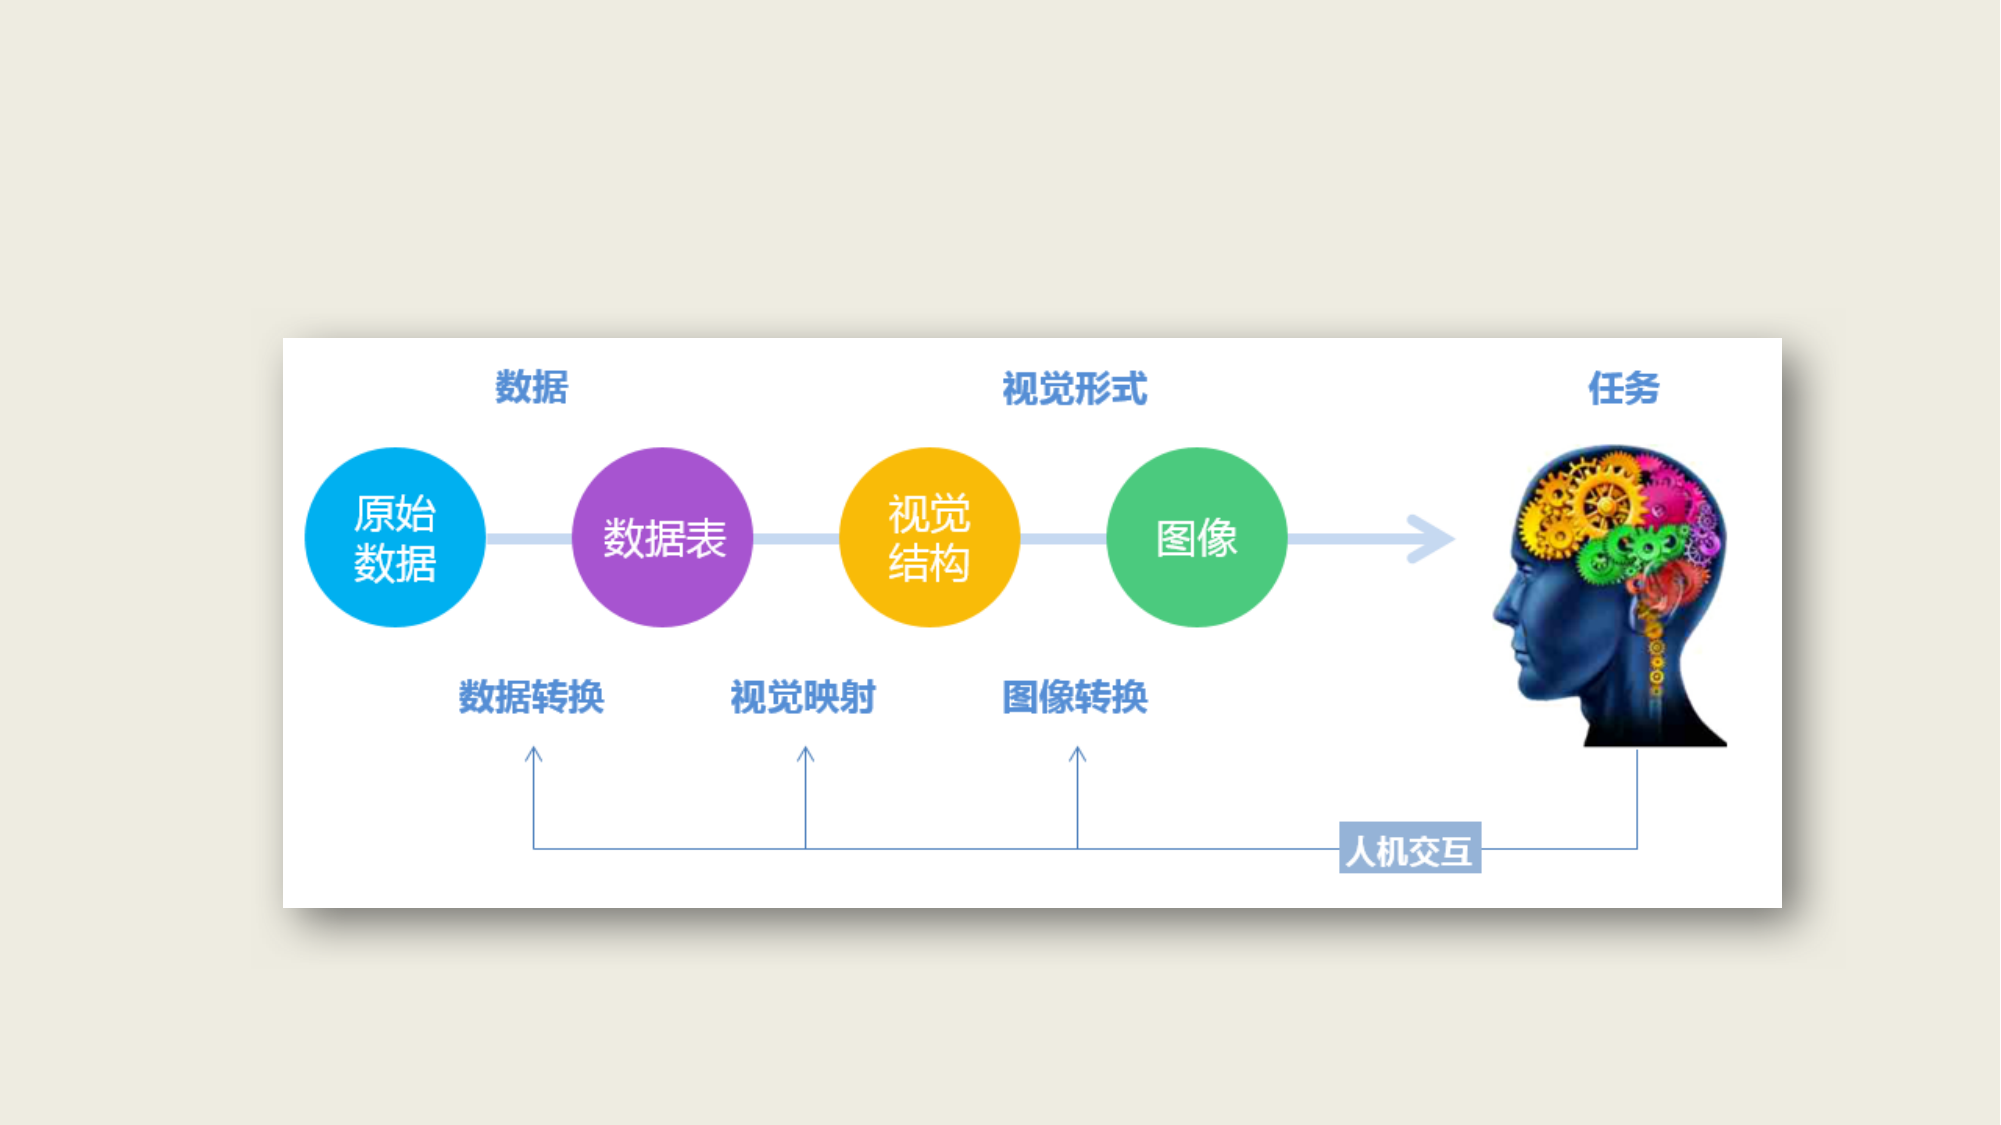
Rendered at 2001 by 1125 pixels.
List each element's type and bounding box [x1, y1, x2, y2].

picture [283, 338, 1782, 908]
